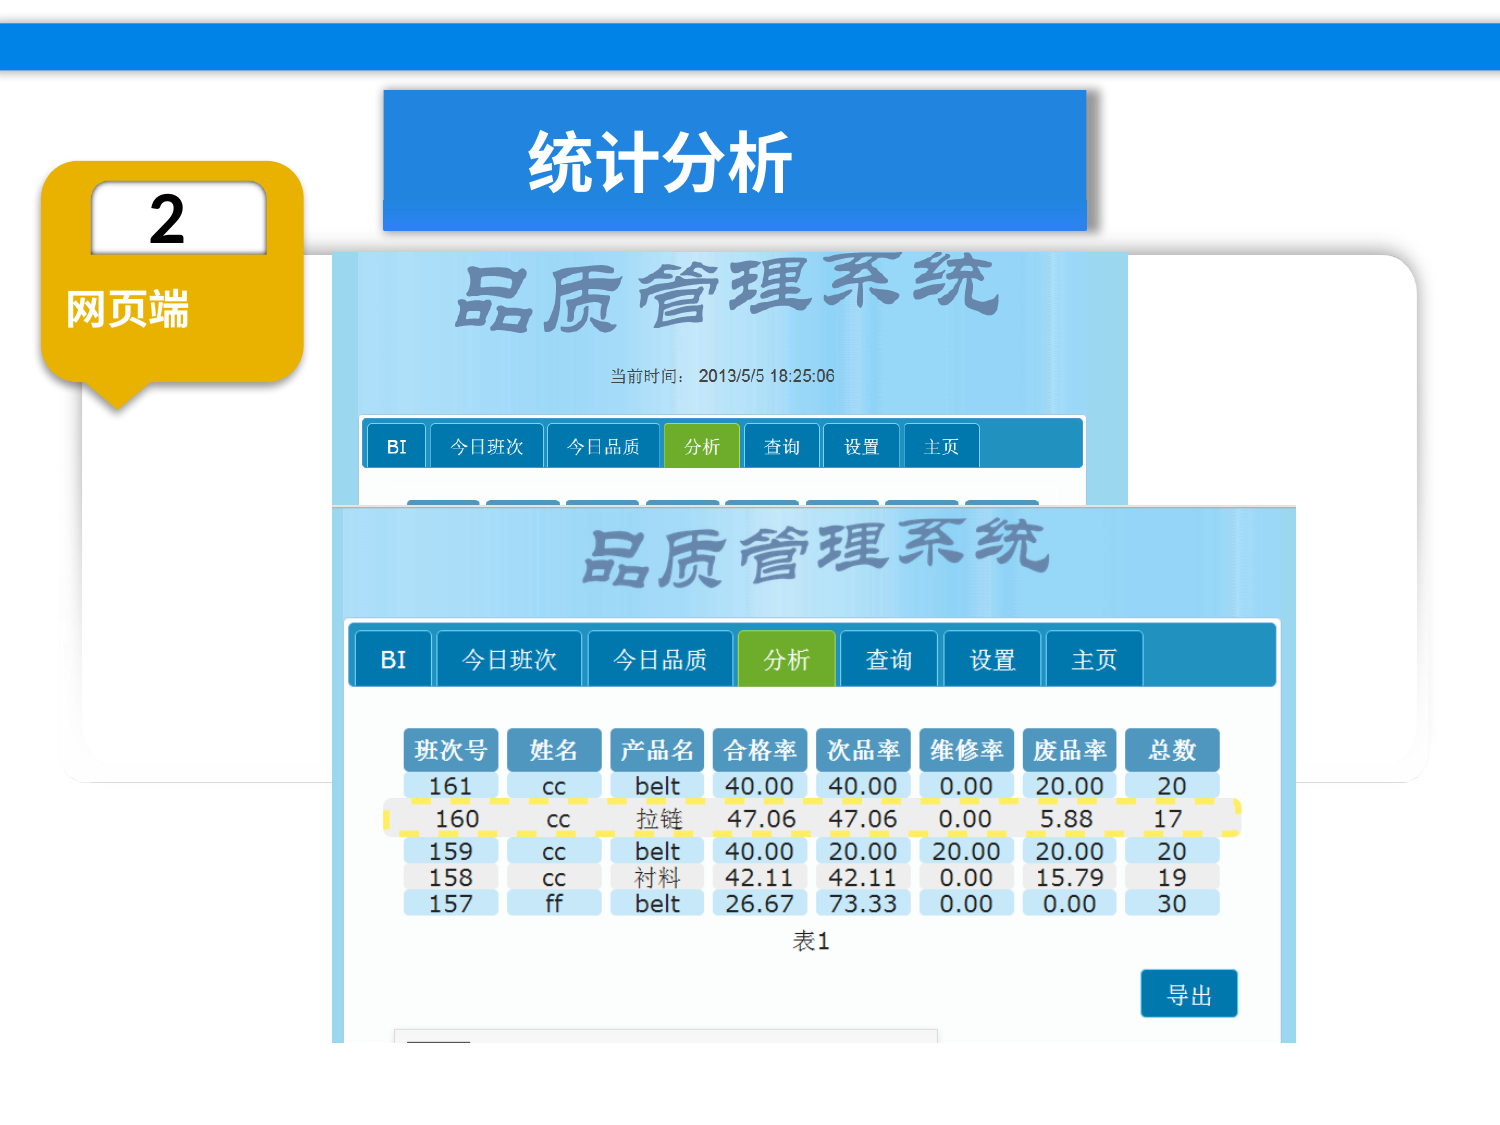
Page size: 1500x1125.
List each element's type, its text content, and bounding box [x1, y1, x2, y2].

text_box [0, 22, 1500, 72]
text_box 统计分析 [466, 113, 1022, 209]
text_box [40, 160, 333, 383]
text_box [382, 89, 1088, 218]
picture [52, 219, 1446, 1043]
